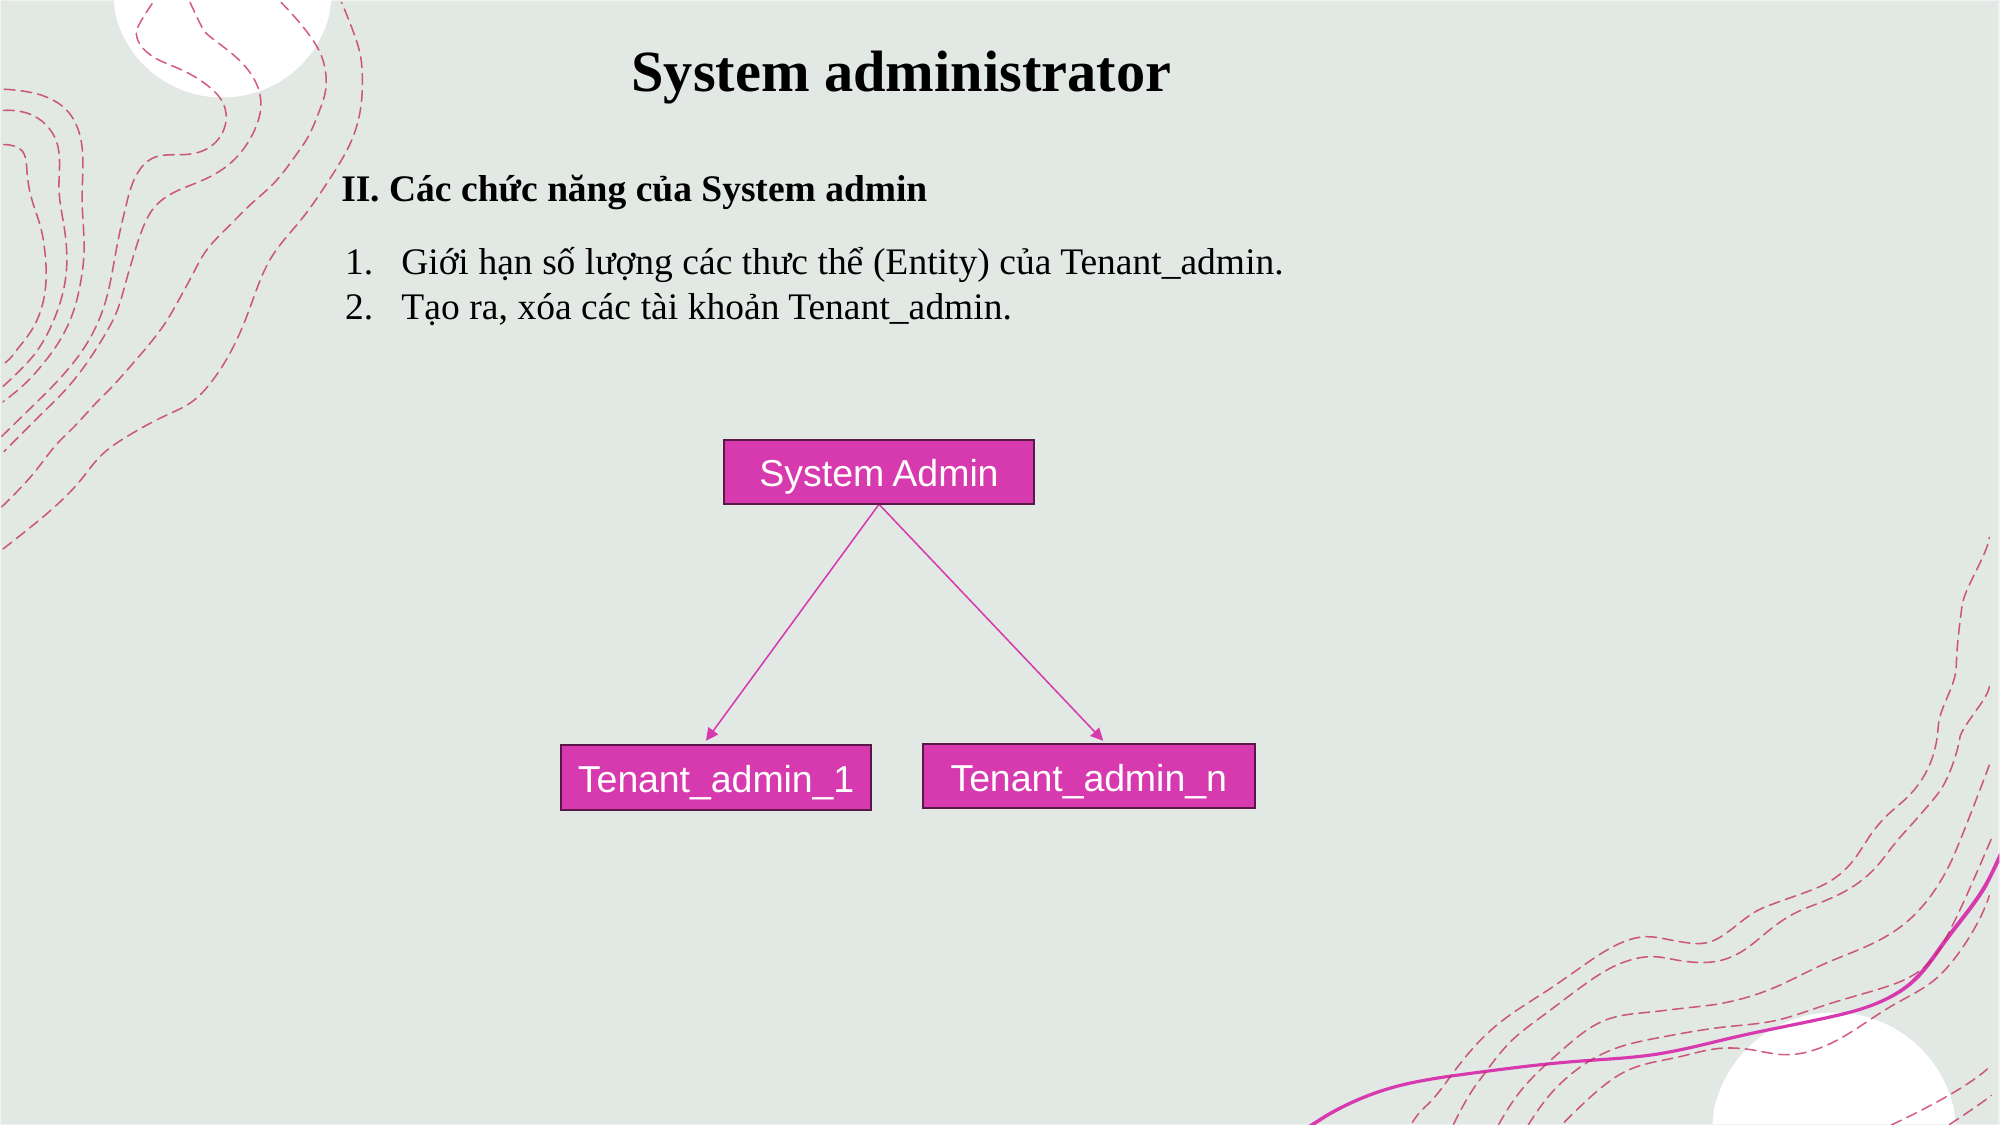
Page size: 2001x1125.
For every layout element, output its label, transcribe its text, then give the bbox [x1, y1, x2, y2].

text_box System administrator [616, 25, 1308, 111]
text_box II. Các chức năng của System admin [326, 156, 1520, 217]
text_box Tenant_admin_1 [560, 744, 871, 810]
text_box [878, 504, 1104, 741]
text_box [705, 504, 876, 741]
text_box Giới hạn số lượng các thưc thể (Entity) của Tenant_admin. Tạo ra, xóa các tài khoản Tenant_admin. [330, 229, 1595, 380]
text_box Tenant_admin_n [922, 743, 1255, 809]
text_box System Admin [724, 439, 1035, 502]
